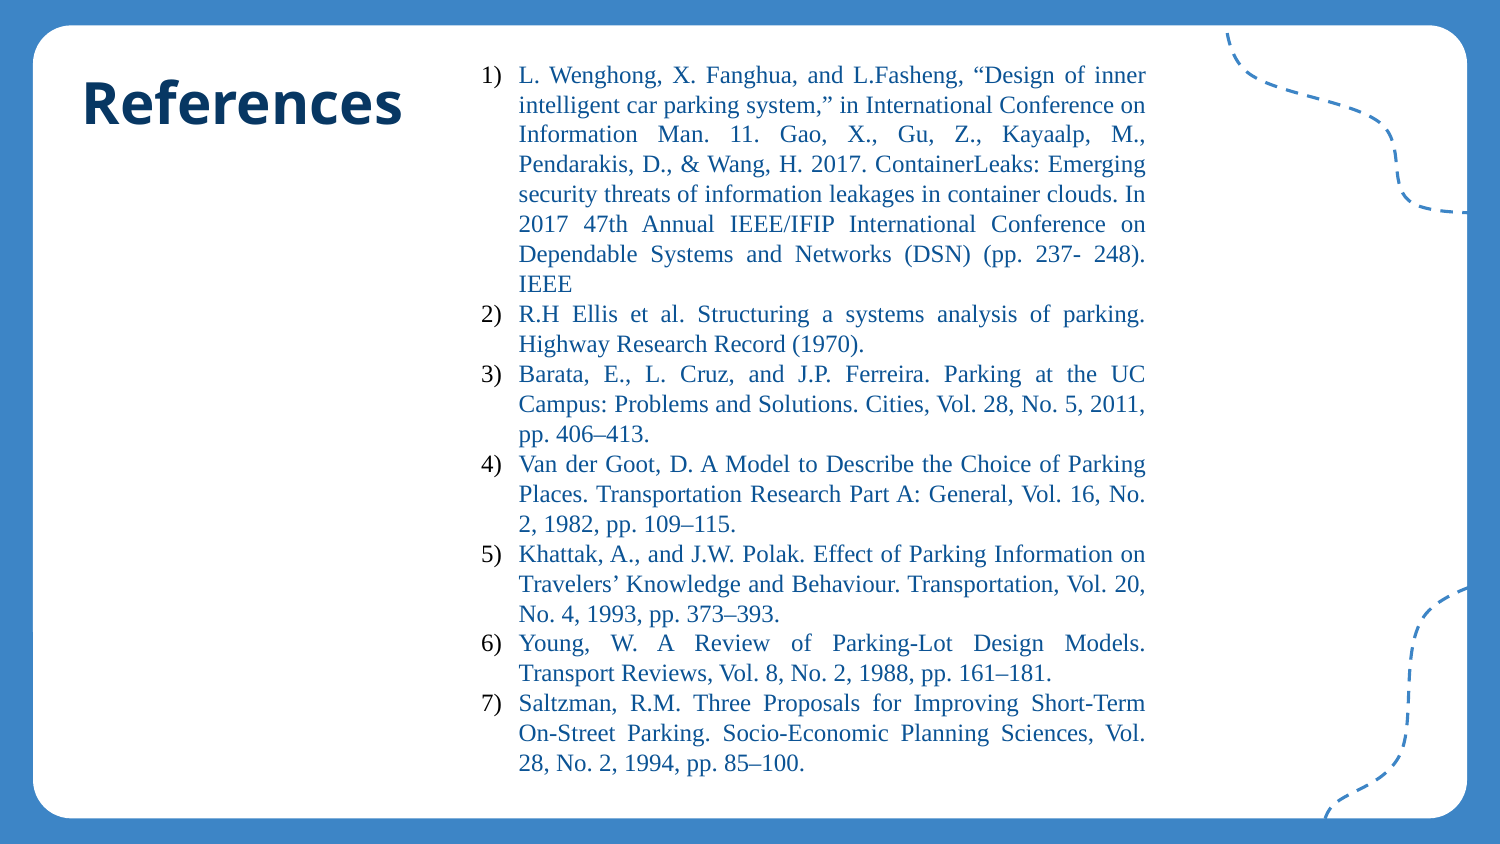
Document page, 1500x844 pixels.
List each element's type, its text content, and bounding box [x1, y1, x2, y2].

title References [66, 50, 452, 155]
text_box L. Wenghong, X. Fanghua, and L.Fasheng, “Design of inner intelligent car parking system,” in International Conference on Information Man. 11. Gao, X., Gu, Z., Kayaalp, M., Pendarakis, D., & Wang, H. 2017. ContainerLeaks: Emerging security threats of information leakages in container clouds. In 2017 47th Annual IEEE/IFIP International Conference on Dependable Systems and Networks (DSN) (pp. 237- 248). IEEE R.H Ellis et al. Structuring a systems analysis of parking. Highway Research Record (1970). Barata, E., L. Cruz, and J.P. Ferreira. Parking at the UC Campus: Problems and Solutions. Cities, Vol. 28, No. 5, 2011, pp. 406–413. Van der Goot, D. A Model to Describe the Choice of Parking Places. Transportation Research Part A: General, Vol. 16, No. 2, 1982, pp. 109–115. Khattak, A., and J.W. Polak. Effect of Parking Information on Travelers’ Knowledge and Behaviour. Transportation, Vol. 20, No. 4, 1993, pp. 373–393. Young, W. A Review of Parking-Lot Design Models. Transport Reviews, Vol. 8, No. 2, 1988, pp. 161–181. Saltzman, R.M. Three Proposals for Improving Short-Term On-Street Parking. Socio-Economic Planning Sciences, Vol. 28, No. 2, 1994, pp. 85–100. [466, 50, 1162, 785]
